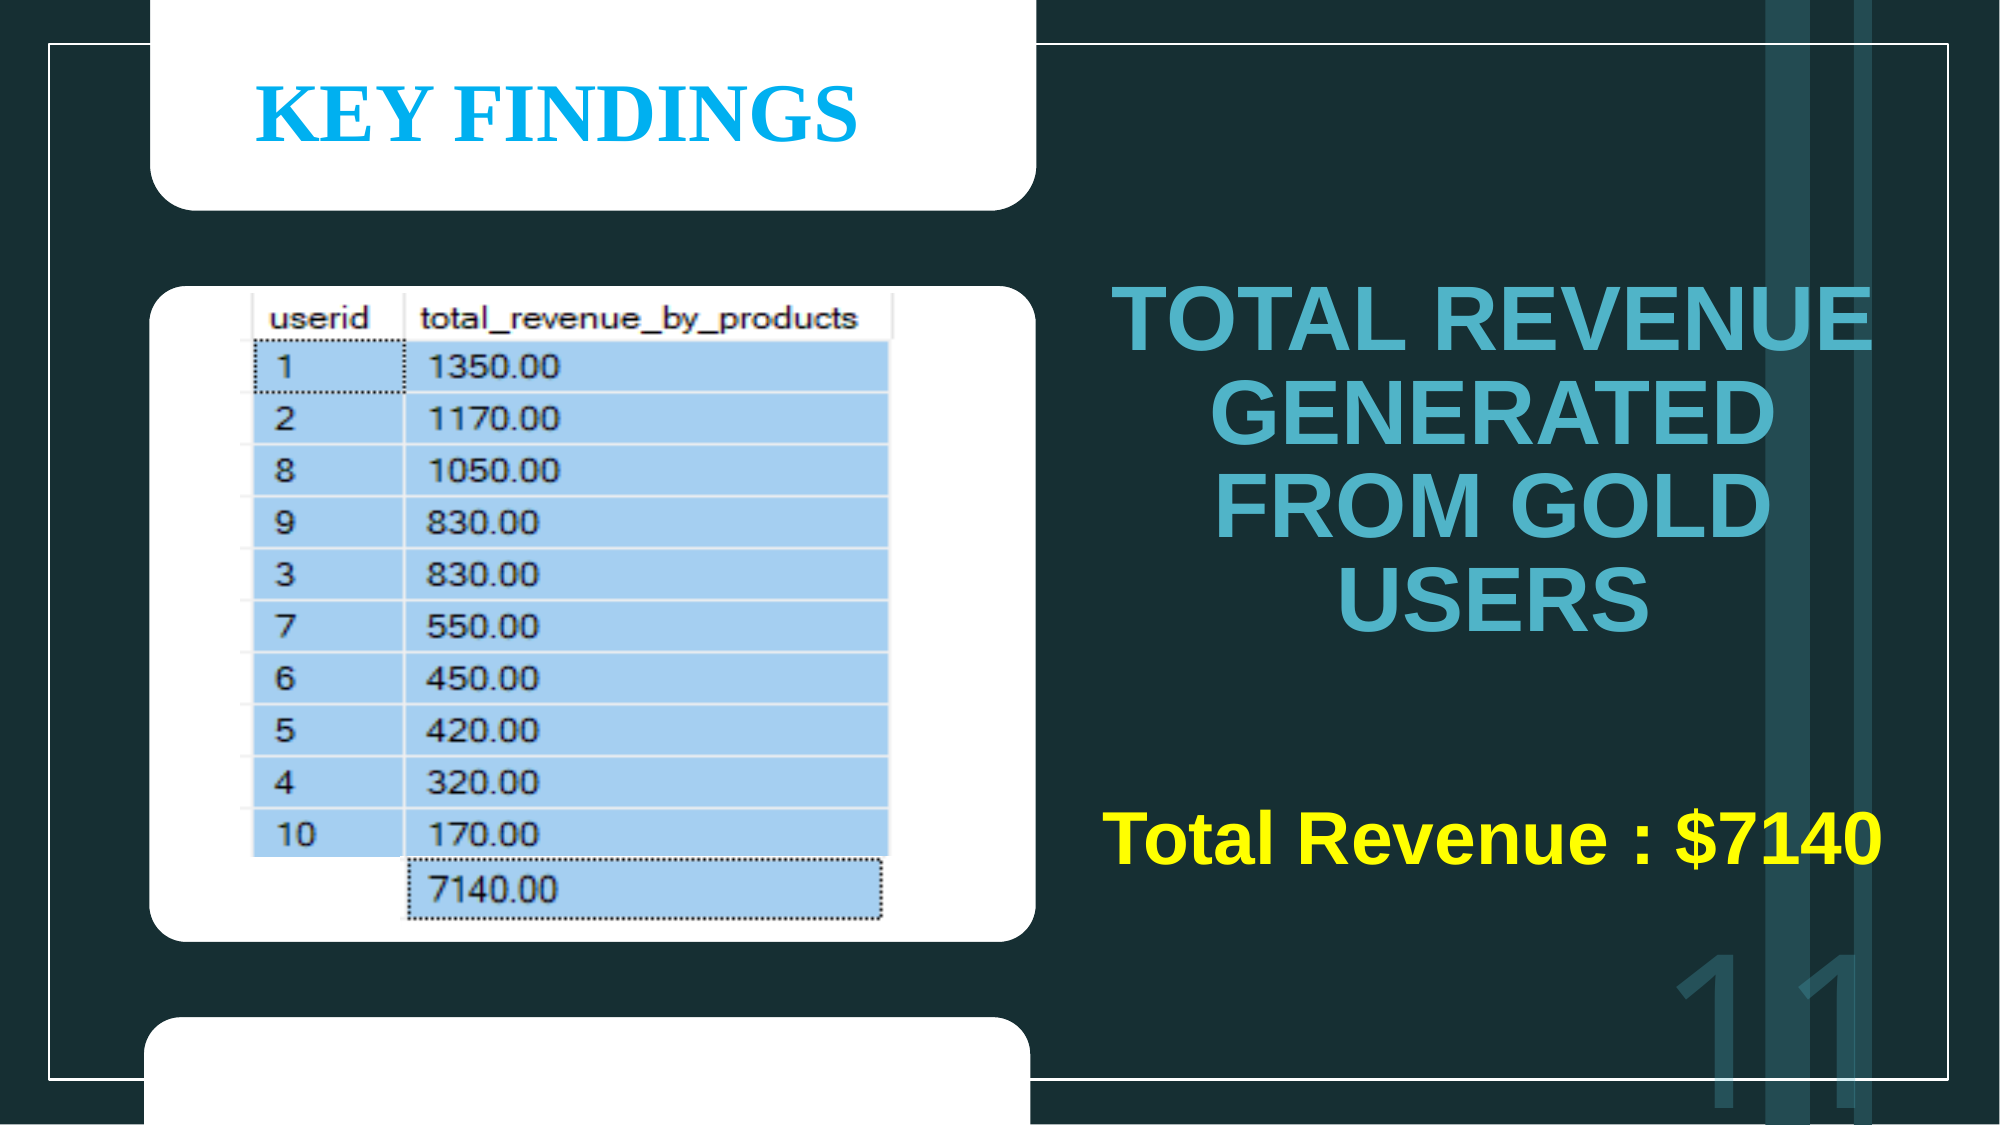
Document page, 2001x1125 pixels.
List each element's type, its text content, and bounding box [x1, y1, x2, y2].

text_box KEY FINDINGS [240, 30, 980, 168]
slide_number 11 [1437, 963, 1918, 1125]
title TOTAL REVENUE GENERATED FROM GOLD USERS Total Revenue : $7140 [1070, 205, 1918, 888]
picture [240, 293, 899, 927]
